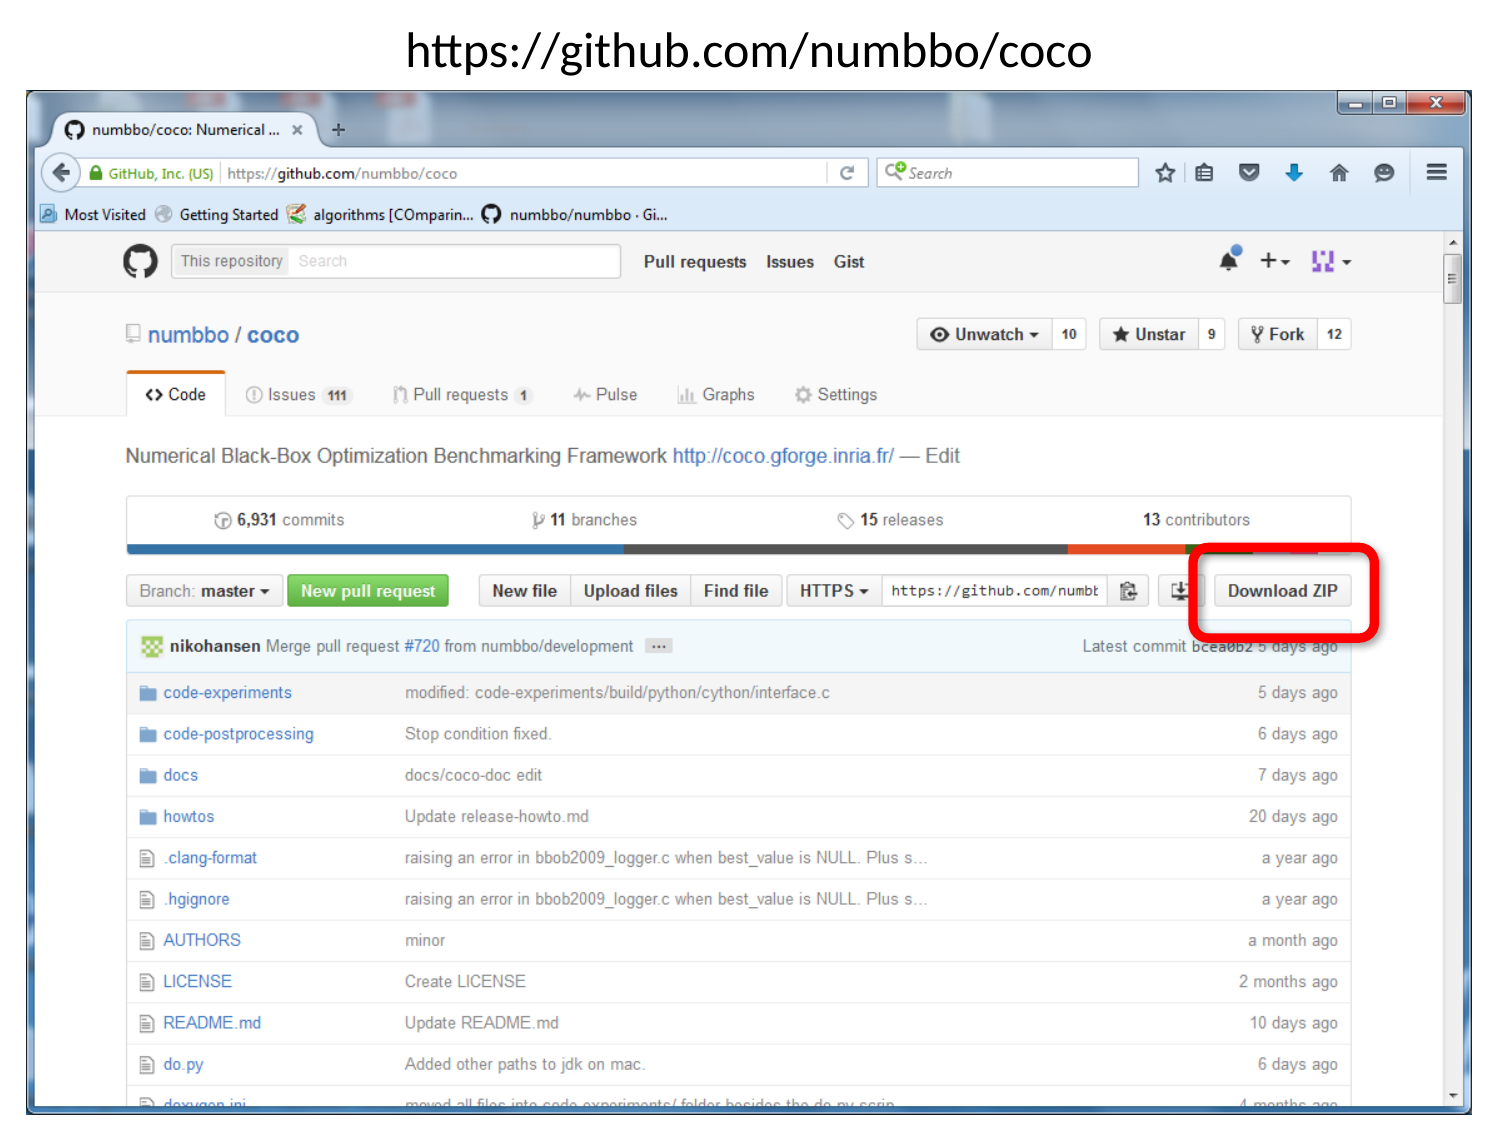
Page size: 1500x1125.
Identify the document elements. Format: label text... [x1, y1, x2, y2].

picture [26, 90, 1472, 1115]
text_box https://github.com/numbbo/coco [390, 10, 1108, 85]
